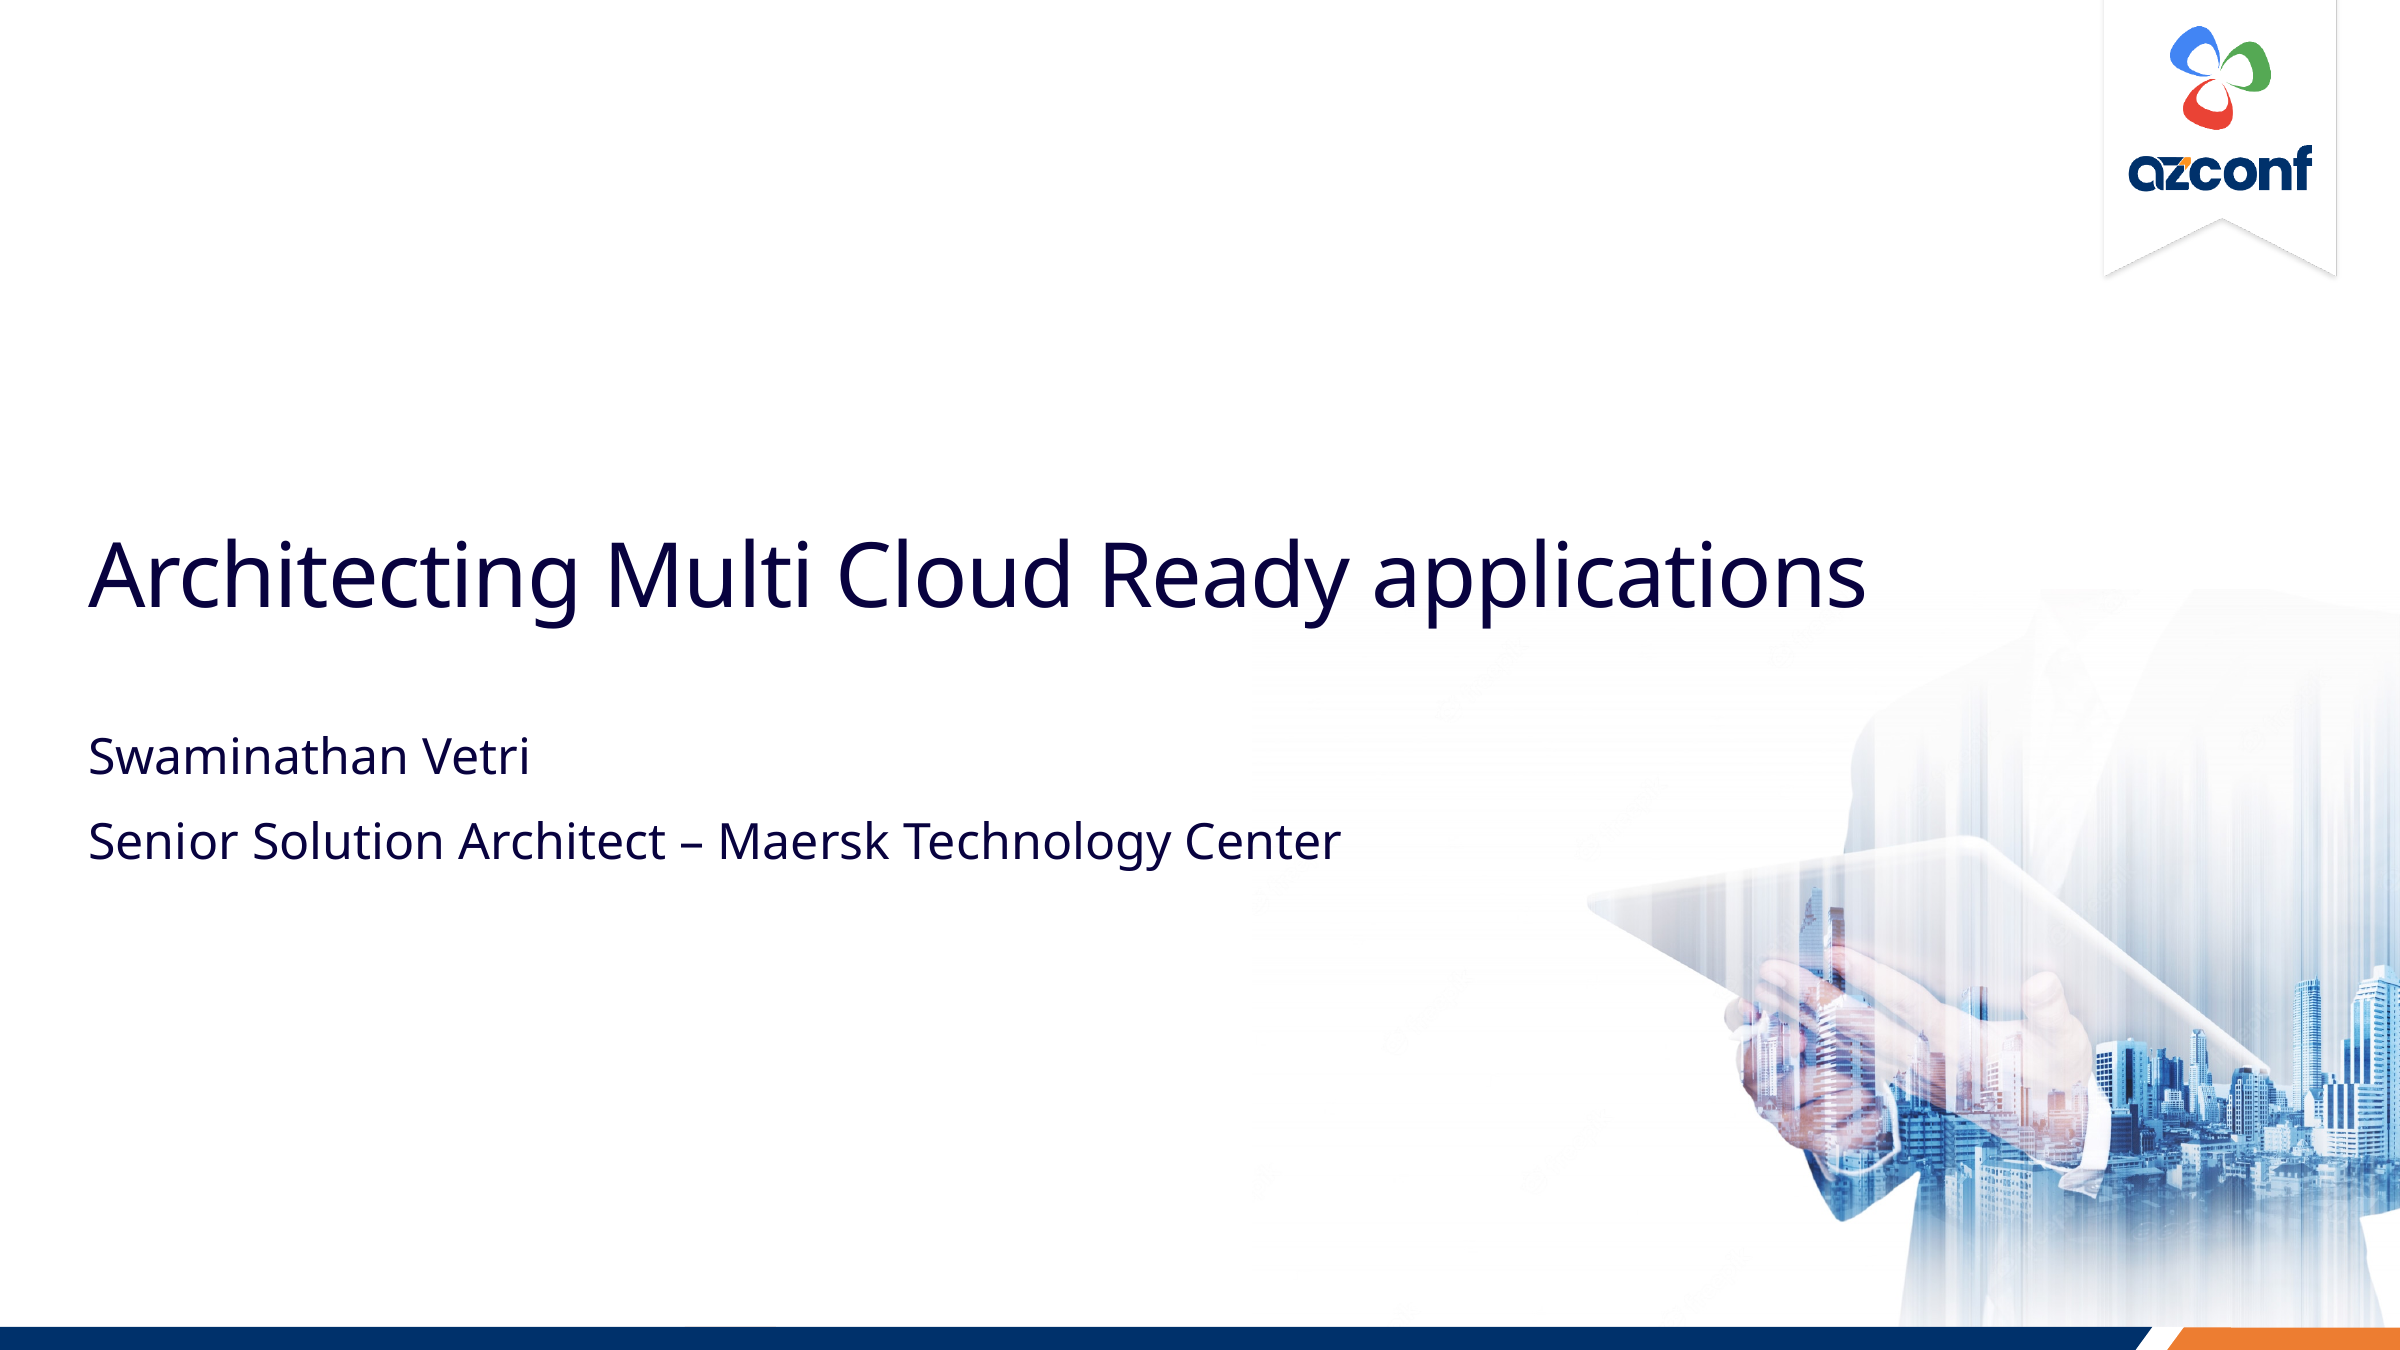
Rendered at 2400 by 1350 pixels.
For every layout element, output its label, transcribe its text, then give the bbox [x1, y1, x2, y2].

picture [2095, 0, 2345, 288]
picture [1252, 589, 2400, 1327]
title Architecting Multi Cloud Ready applications [88, 514, 1889, 626]
list Swaminathan Vetri Senior Solution Architect – Maersk Technology Center [88, 724, 1889, 872]
